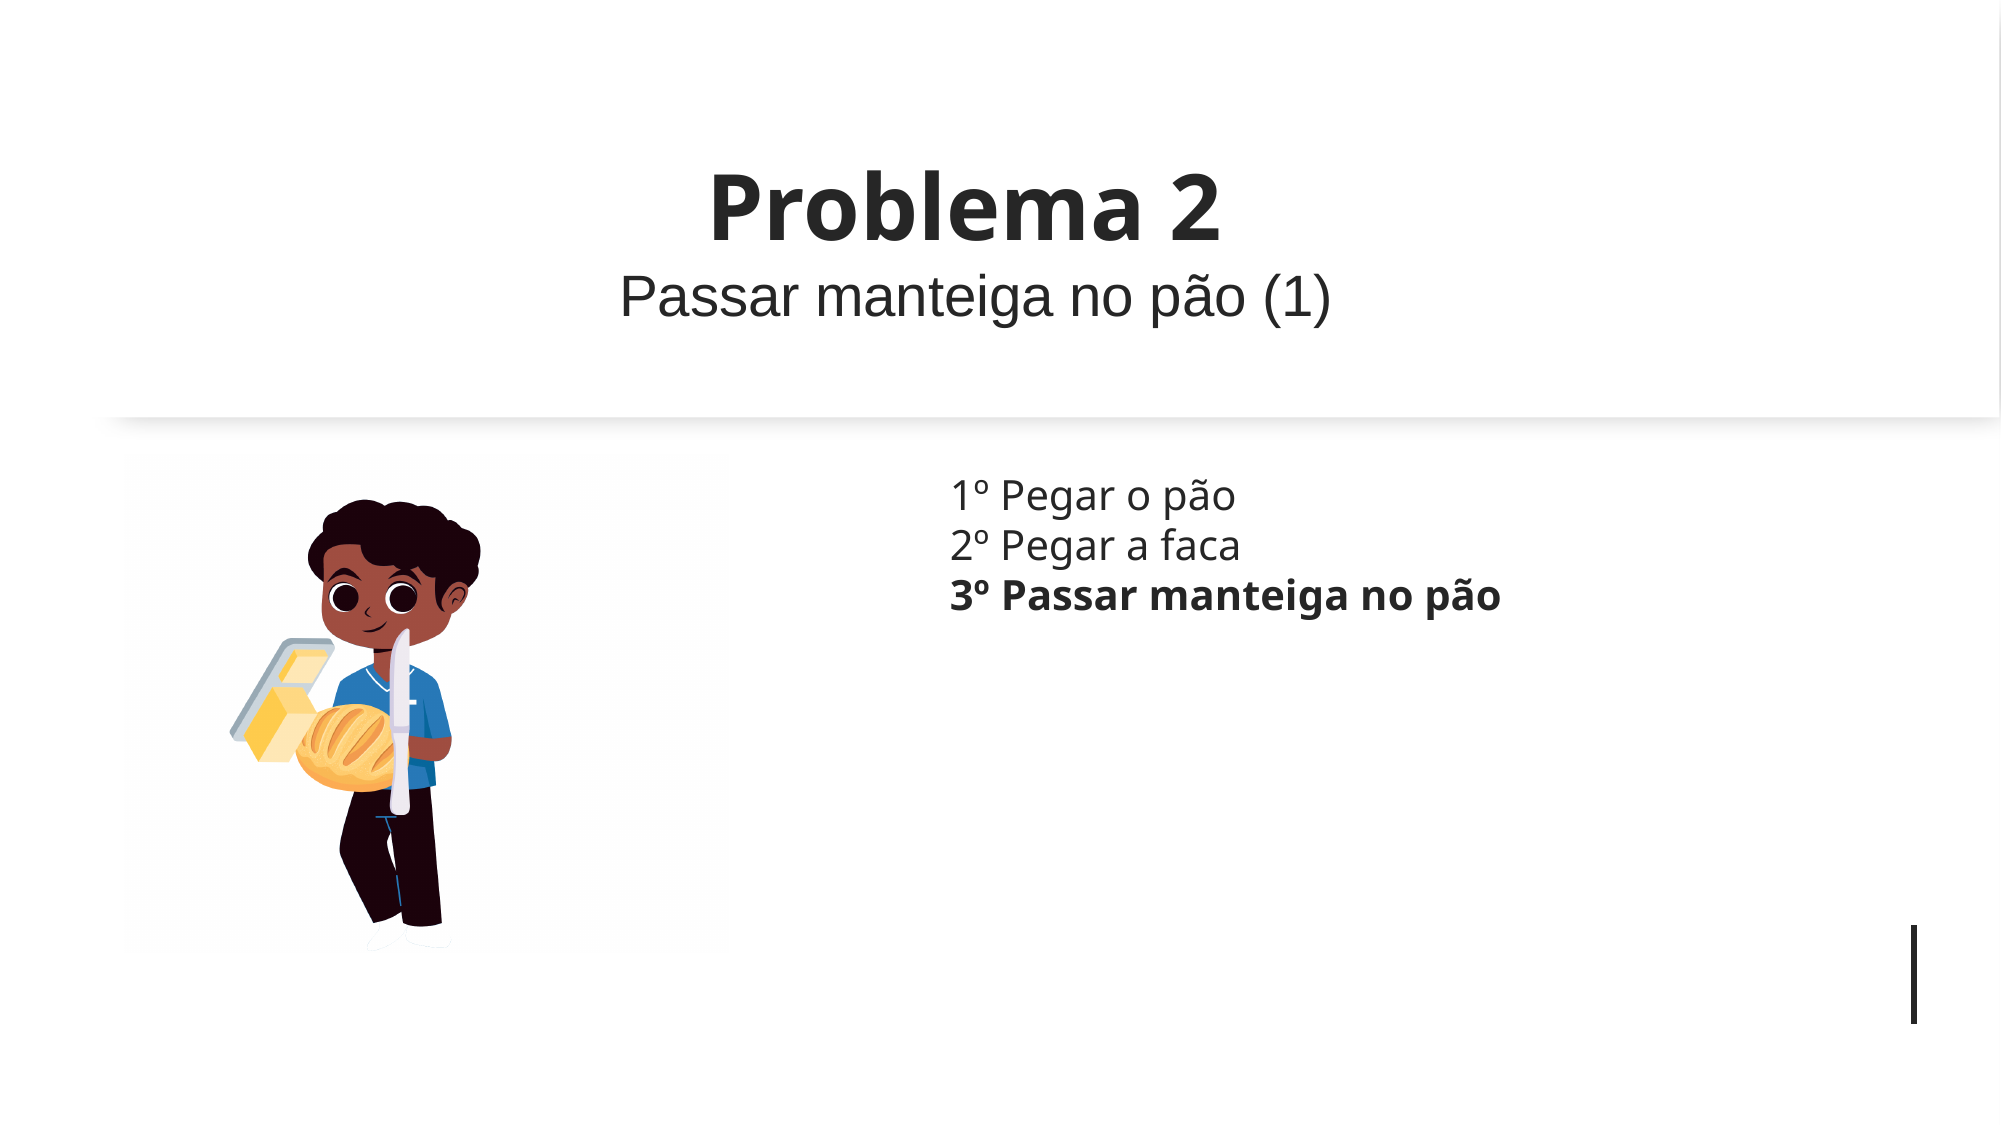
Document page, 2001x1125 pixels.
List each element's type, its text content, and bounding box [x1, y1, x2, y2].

title Problema 2 Passar manteiga no pão (1) [124, 140, 1828, 376]
text_box 1º Pegar o pão 2º Pegar a faca 3º Passar manteiga no pão [934, 461, 2000, 627]
picture [124, 454, 729, 953]
